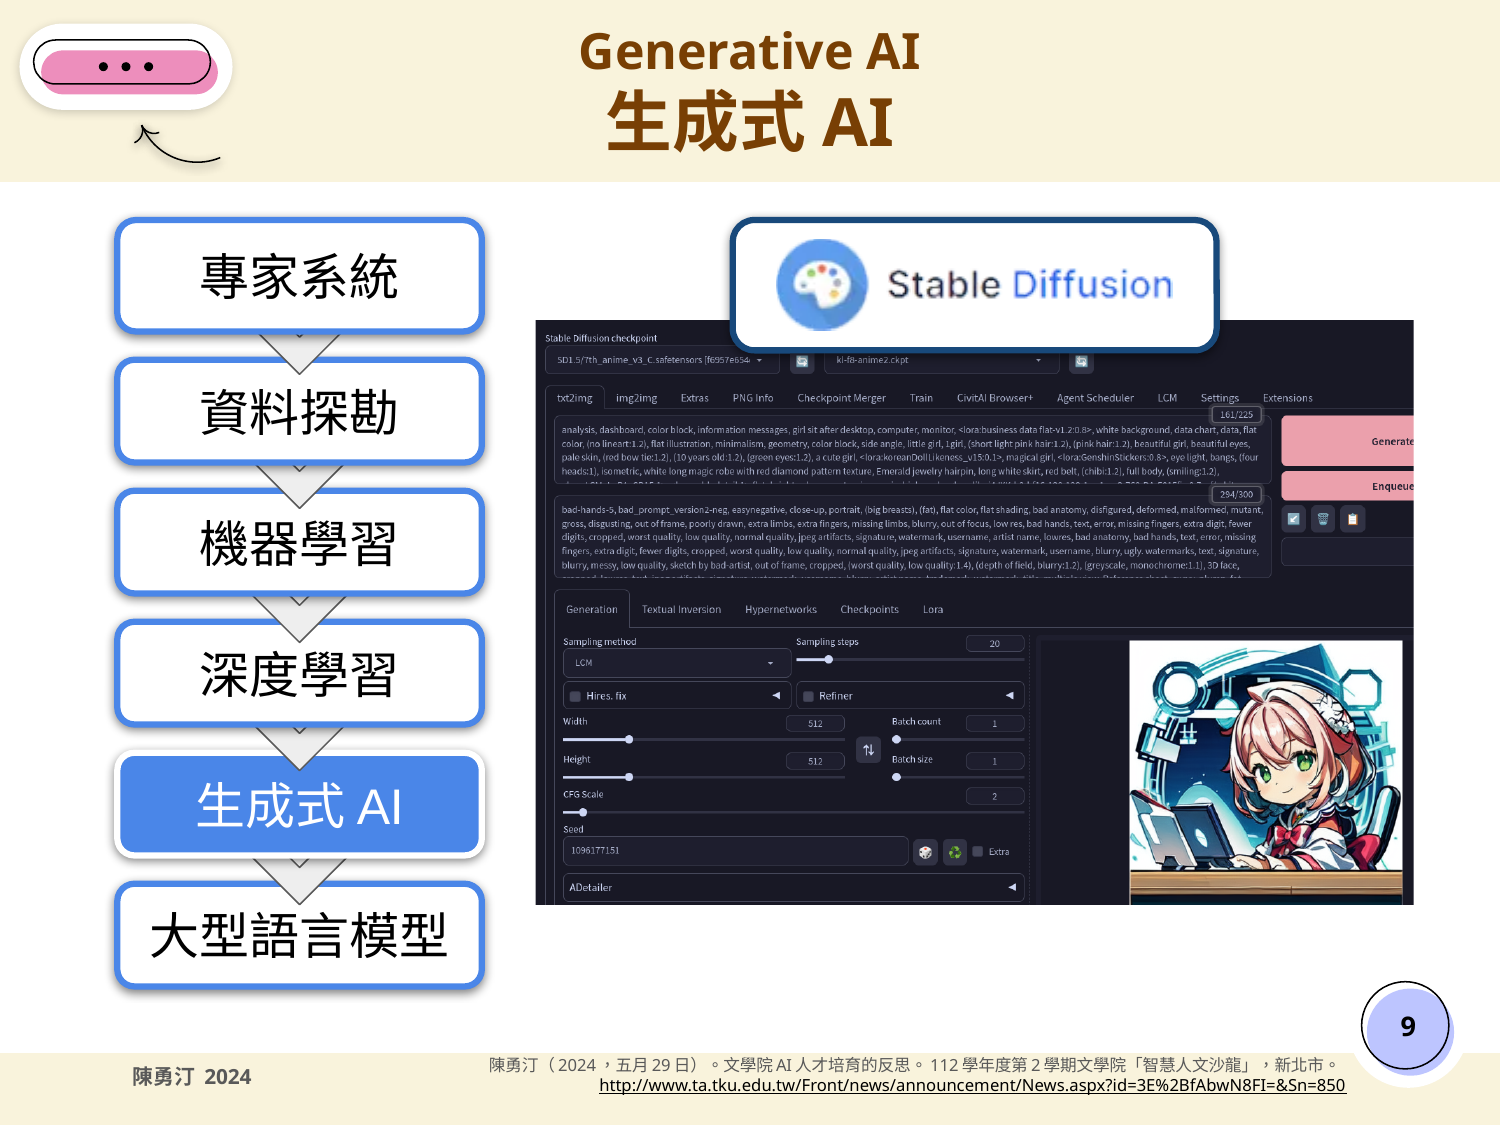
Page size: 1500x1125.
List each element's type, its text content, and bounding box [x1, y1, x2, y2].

text_box [265, 736, 335, 771]
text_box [732, 219, 1217, 351]
text_box 機器學習 [117, 490, 482, 594]
text_box [261, 867, 338, 905]
text_box 深度學習 [117, 621, 482, 725]
text_box 專家系統 [117, 219, 482, 332]
text_box [265, 474, 334, 509]
title Generative AI 生成式AI [232, 23, 1268, 171]
subtitle 陳勇汀 2024 [117, 1055, 308, 1098]
list 陳勇汀（2024，五月29日）。文學院AI人才培育的反思。112學年度第2學期文學院「智慧人文沙龍」，新北市。http://www.ta.tku.edu.tw/Front/news/announcement/News.aspx?id=3E%2BfAbwN8FI=&Sn=850 [308, 1055, 1344, 1098]
text_box [268, 343, 331, 375]
text_box 生成式AI [117, 752, 482, 856]
text_box [262, 605, 338, 643]
slide_number ‹#› [1363, 984, 1454, 1071]
text_box 資料探勘 [117, 359, 482, 463]
picture [535, 320, 1414, 905]
text_box 大型語言模型 [117, 883, 482, 987]
